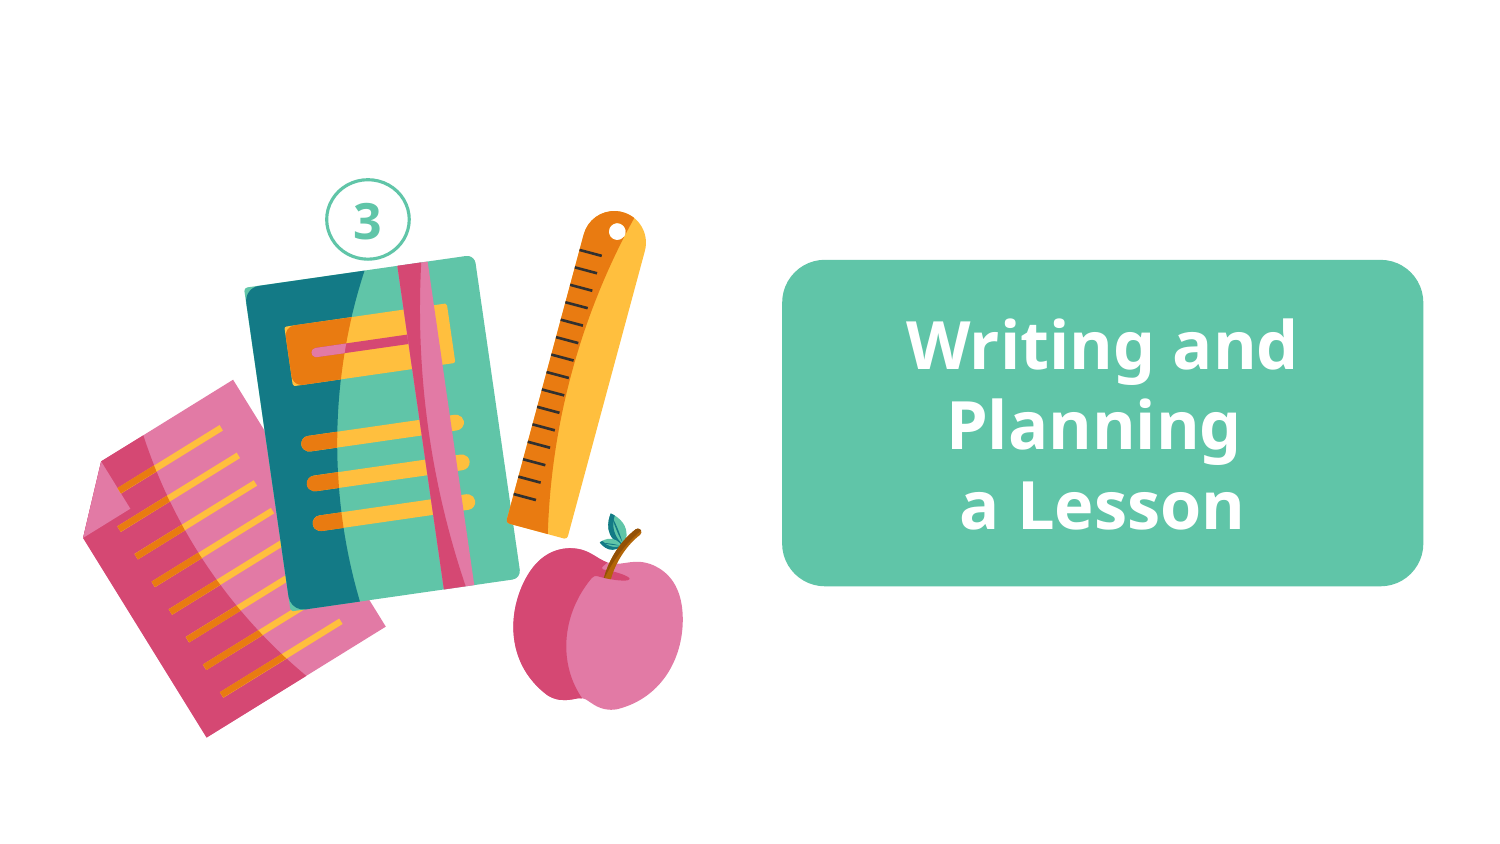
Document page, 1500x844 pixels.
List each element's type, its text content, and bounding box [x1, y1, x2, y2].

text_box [758, 233, 1075, 409]
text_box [1109, 233, 1426, 409]
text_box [64, 179, 697, 715]
text_box Writing and Planning a Lesson [782, 259, 1424, 587]
